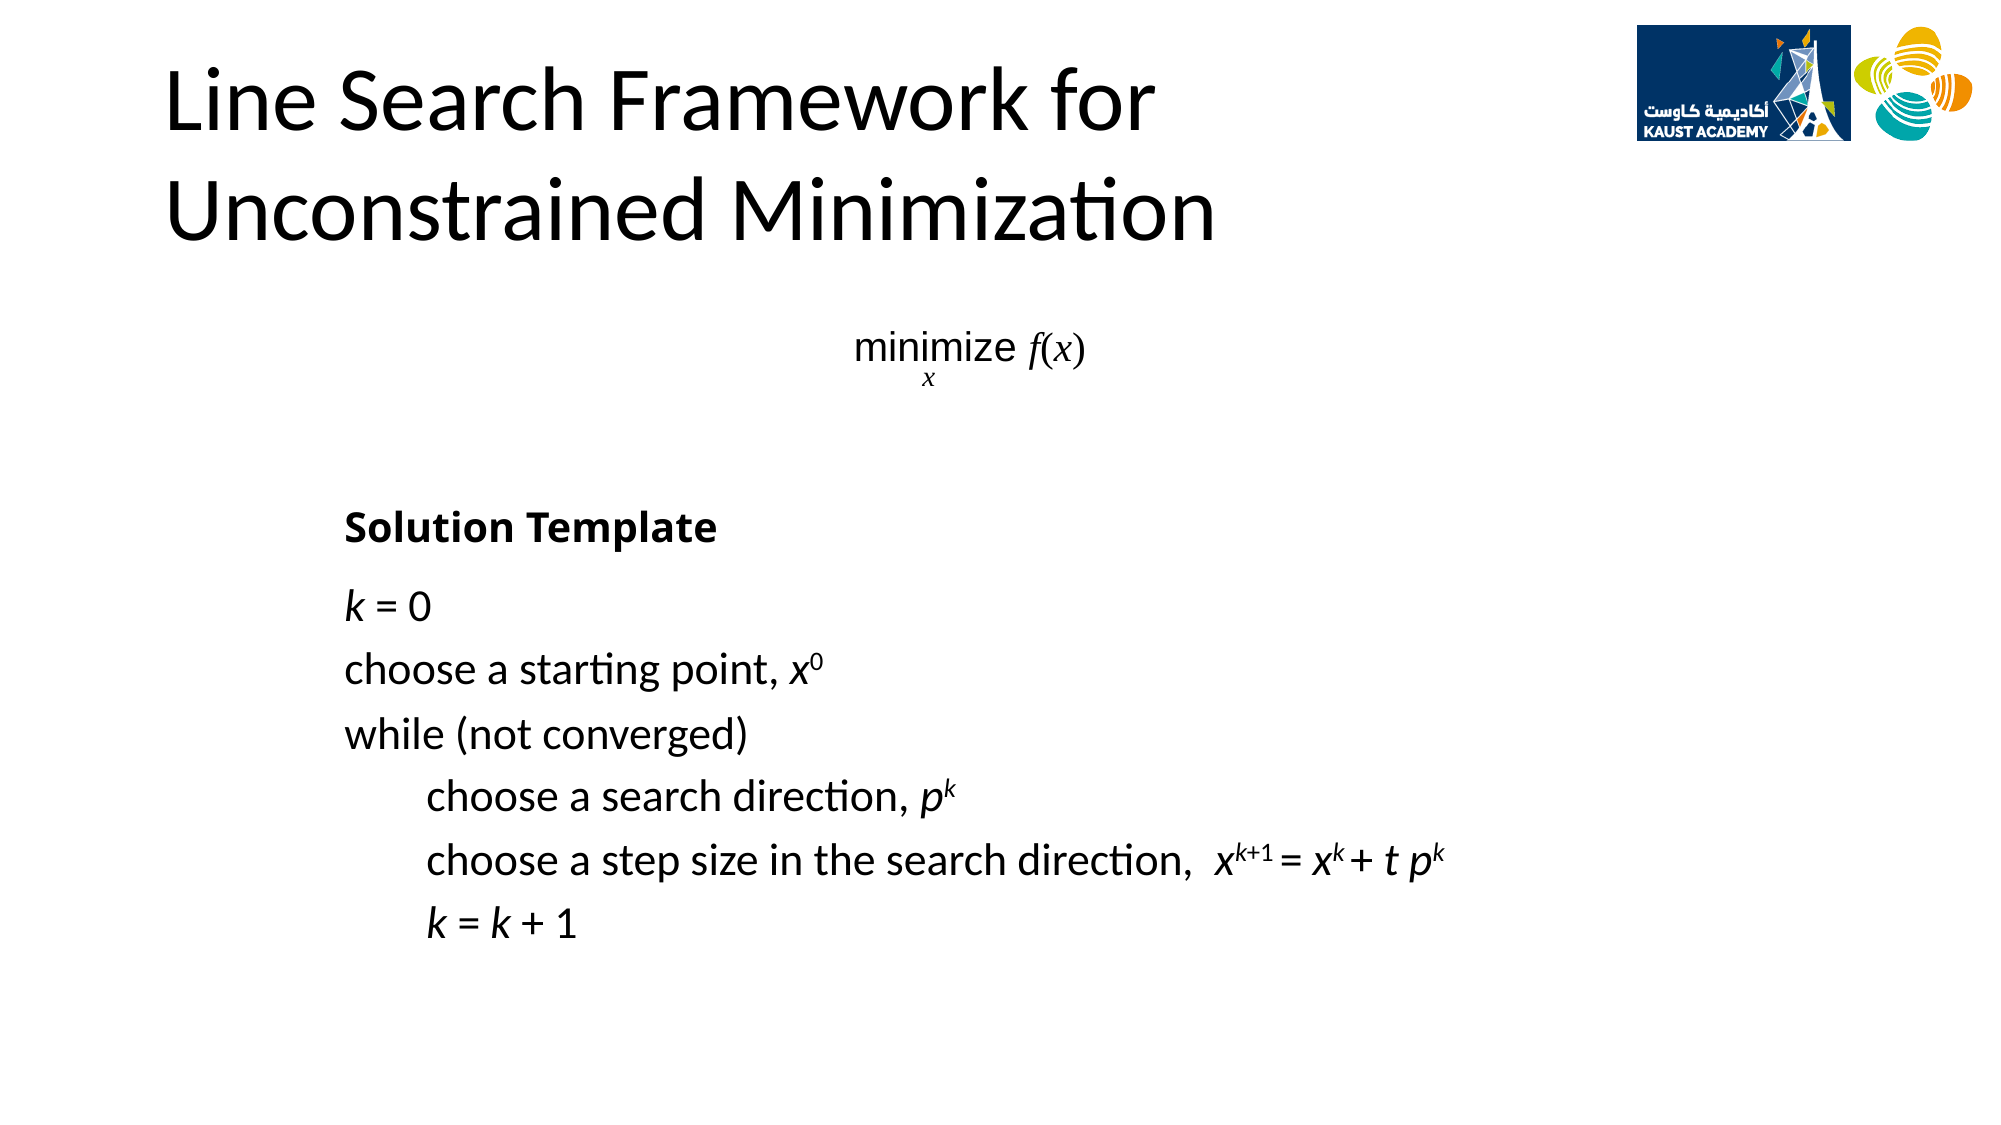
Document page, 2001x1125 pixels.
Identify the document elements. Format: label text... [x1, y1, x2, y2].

title Line Search Framework for Unconstrained Minimization [160, 34, 1554, 259]
picture [1637, 25, 1978, 141]
text_box minimize f(x) [849, 316, 1116, 370]
text_box Solution Template k = 0 choose a starting point, x0 while (not converged) choose a search direction, pk choose a step size in the search direction, xk+1 = xk + t pk k = k + 1 [331, 482, 1854, 948]
text_box x [918, 370, 942, 393]
